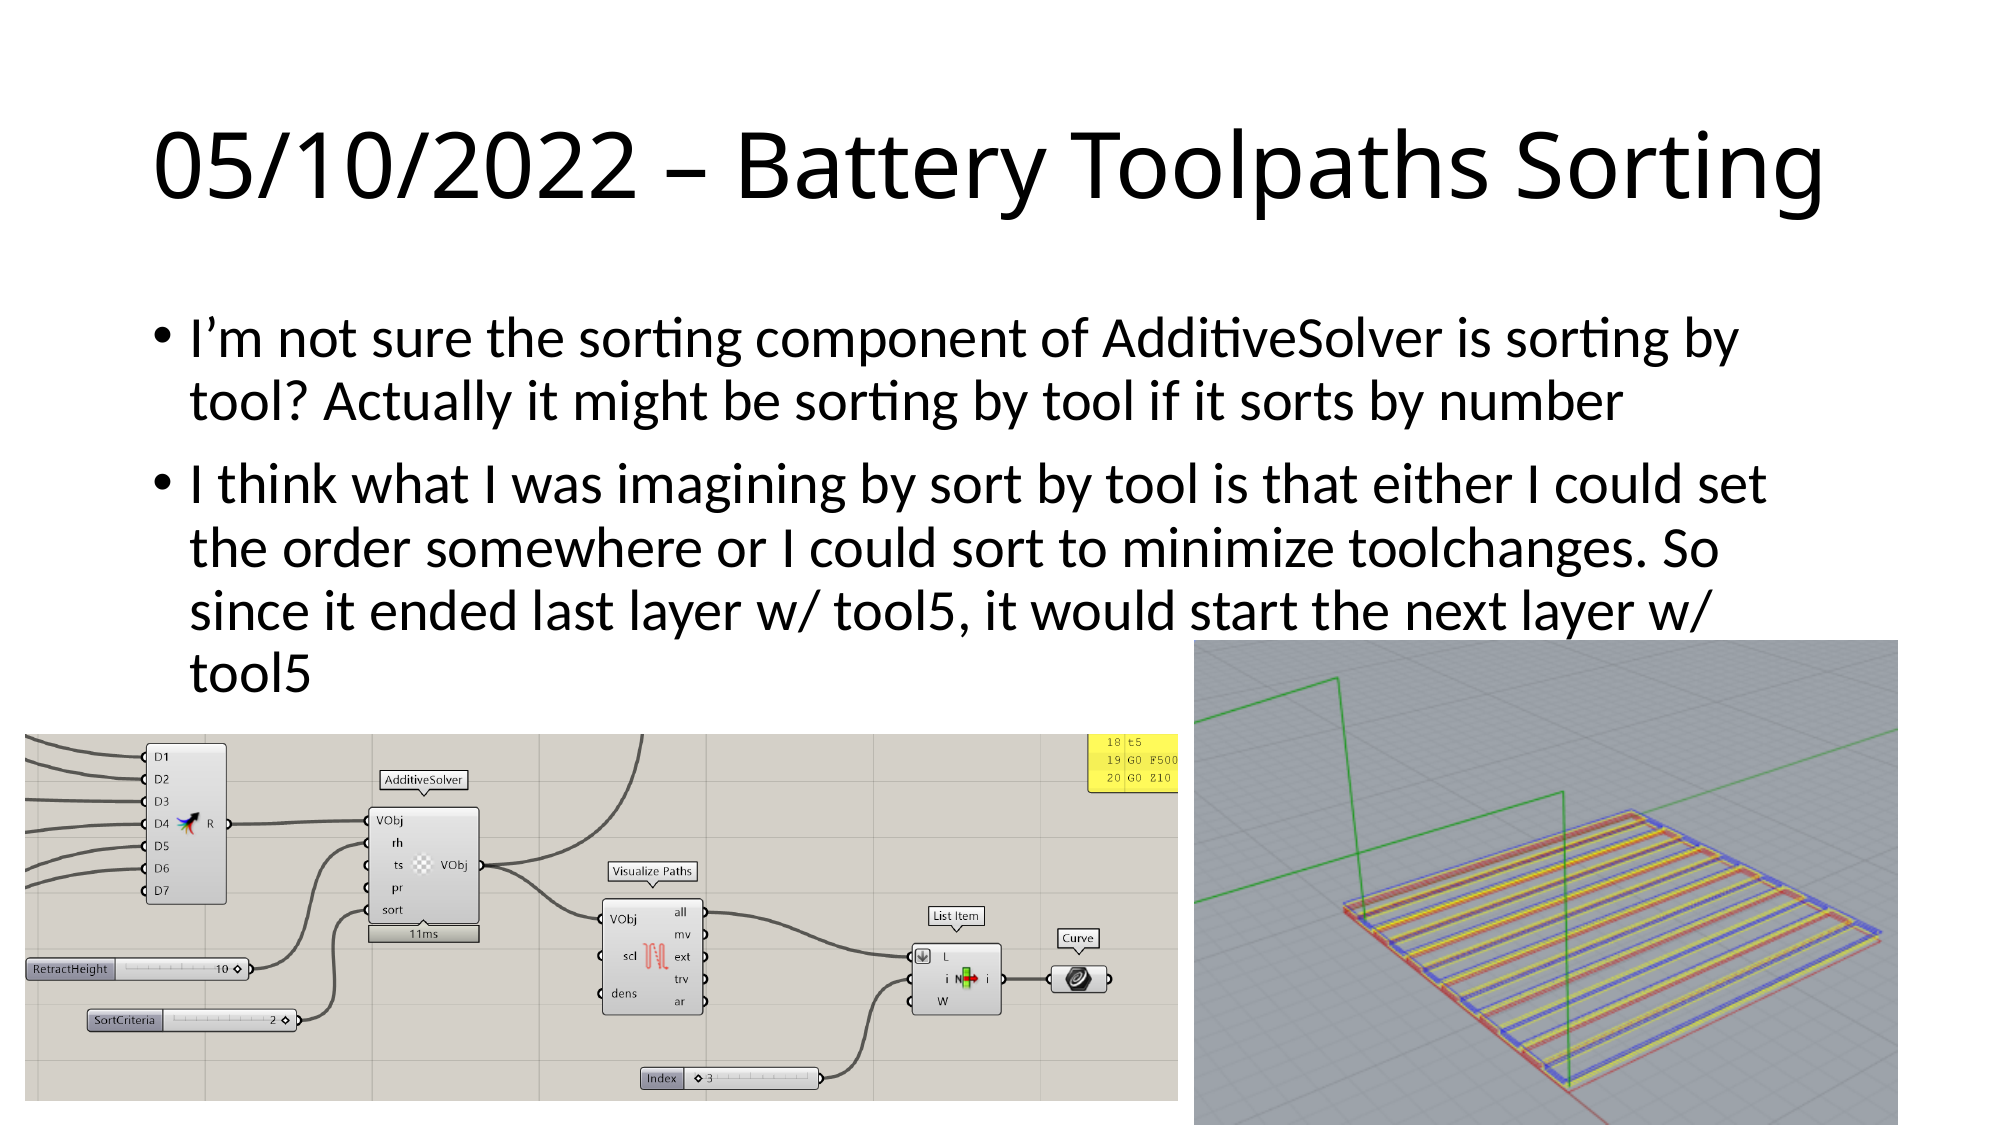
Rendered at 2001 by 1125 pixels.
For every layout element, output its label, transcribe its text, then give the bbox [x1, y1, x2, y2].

title 05/10/2022 – Battery Toolpaths Sorting [137, 59, 1863, 278]
picture [25, 734, 1178, 1101]
list I’m not sure the sorting component of AdditiveSolver is sorting by tool? Actually it might be sorting by tool if it sorts by number I think what I was imagining by sort by tool is that either I could set the order somewhere or I could sort to minimize toolchanges. So since it ended last layer w/ tool5, it would start the next layer w/ tool5 [137, 299, 1863, 1014]
picture [1193, 640, 1898, 1125]
